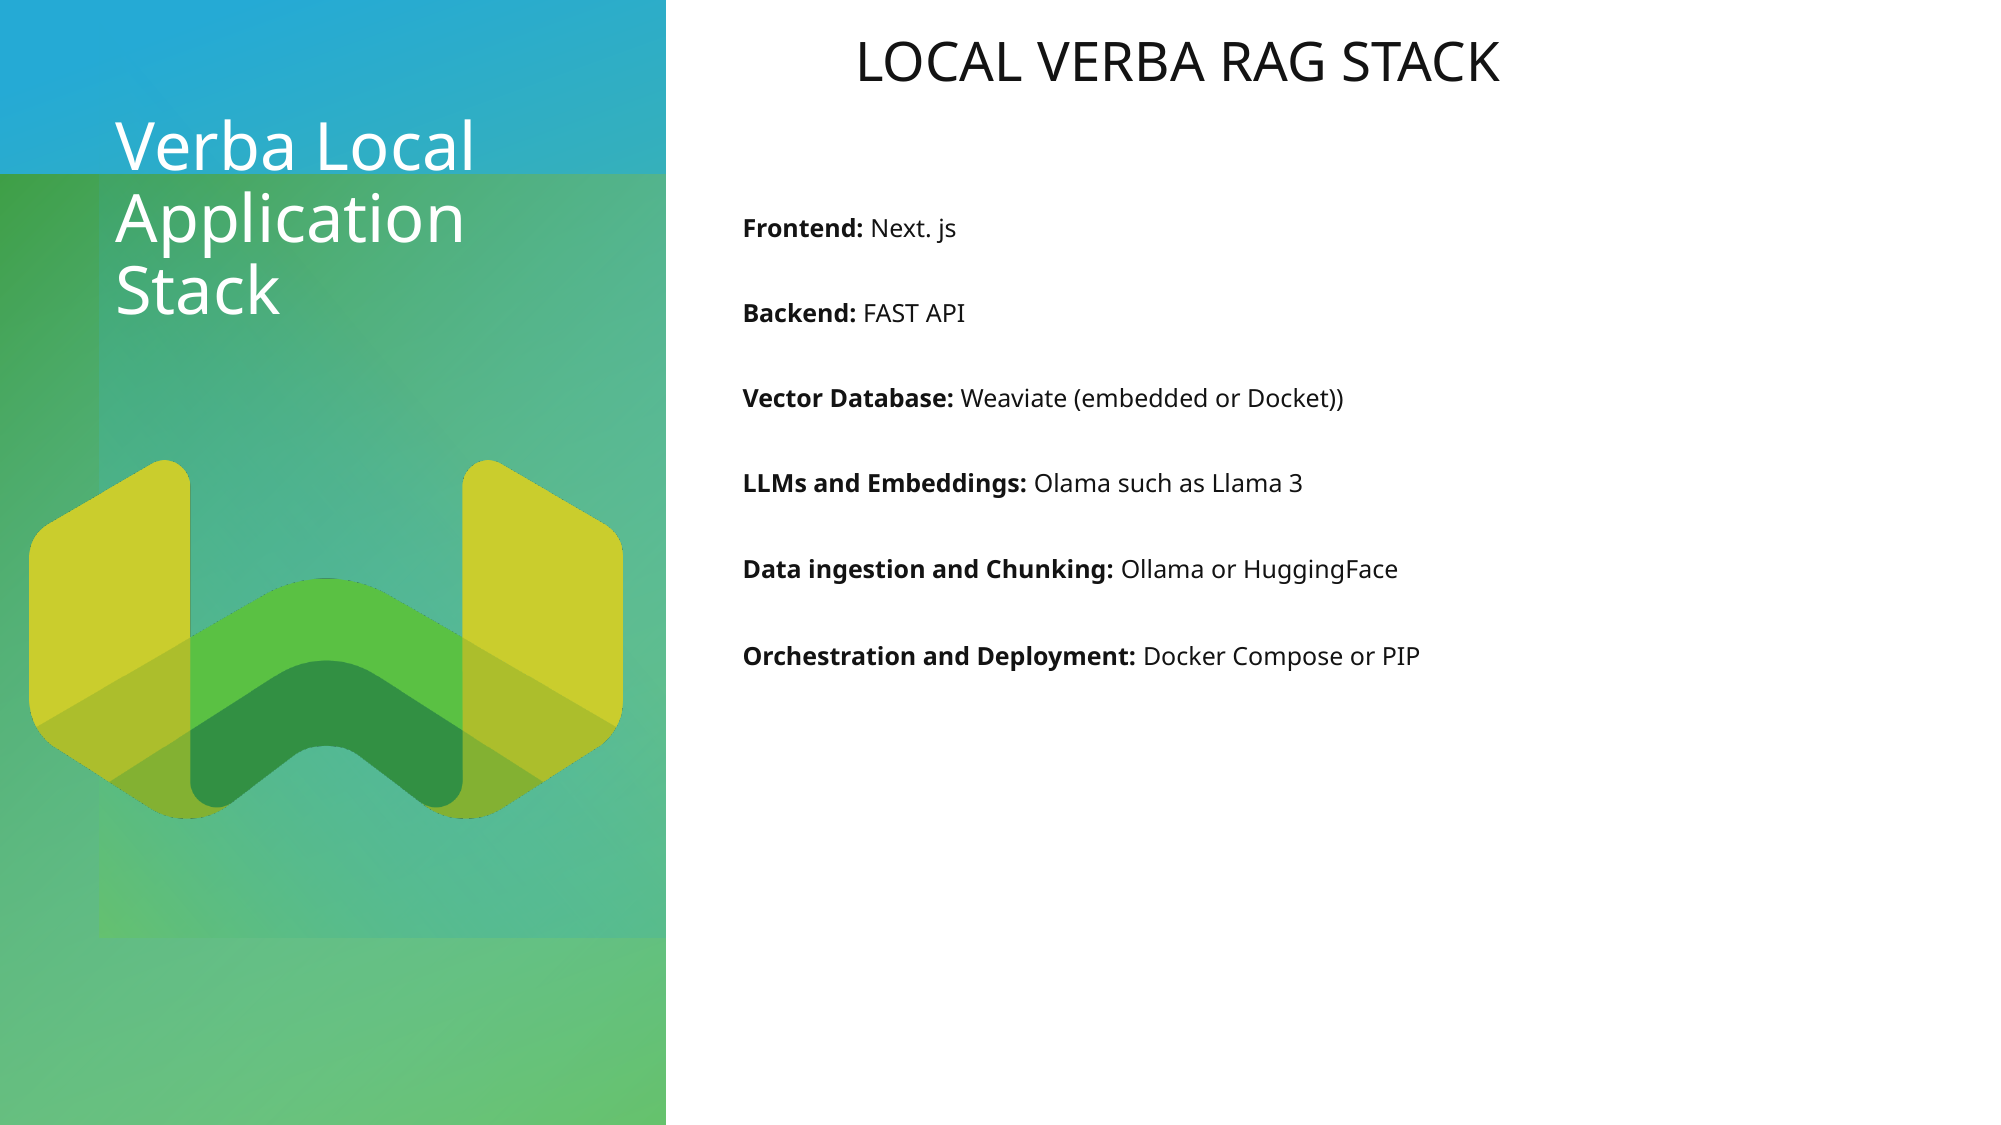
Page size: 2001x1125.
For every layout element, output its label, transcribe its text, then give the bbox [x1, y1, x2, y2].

title Verba Local Application Stack [100, 104, 606, 460]
list Frontend: Next. js Backend: FAST API Vector Database: Weaviate (embedded or Docket)) LLMs and Embeddings: Olama such as Llama 3 Data ingestion and Chunking: Ollama or HuggingFace Orchestration and Deployment: Docker Compose or PIP [727, 201, 1939, 1020]
text_box Vector vl Indexes [767, 24, 1893, 105]
picture [29, 460, 623, 819]
text_box VLOCAL VERBA RAG STACK. Conventional Indexes [807, 25, 1826, 160]
